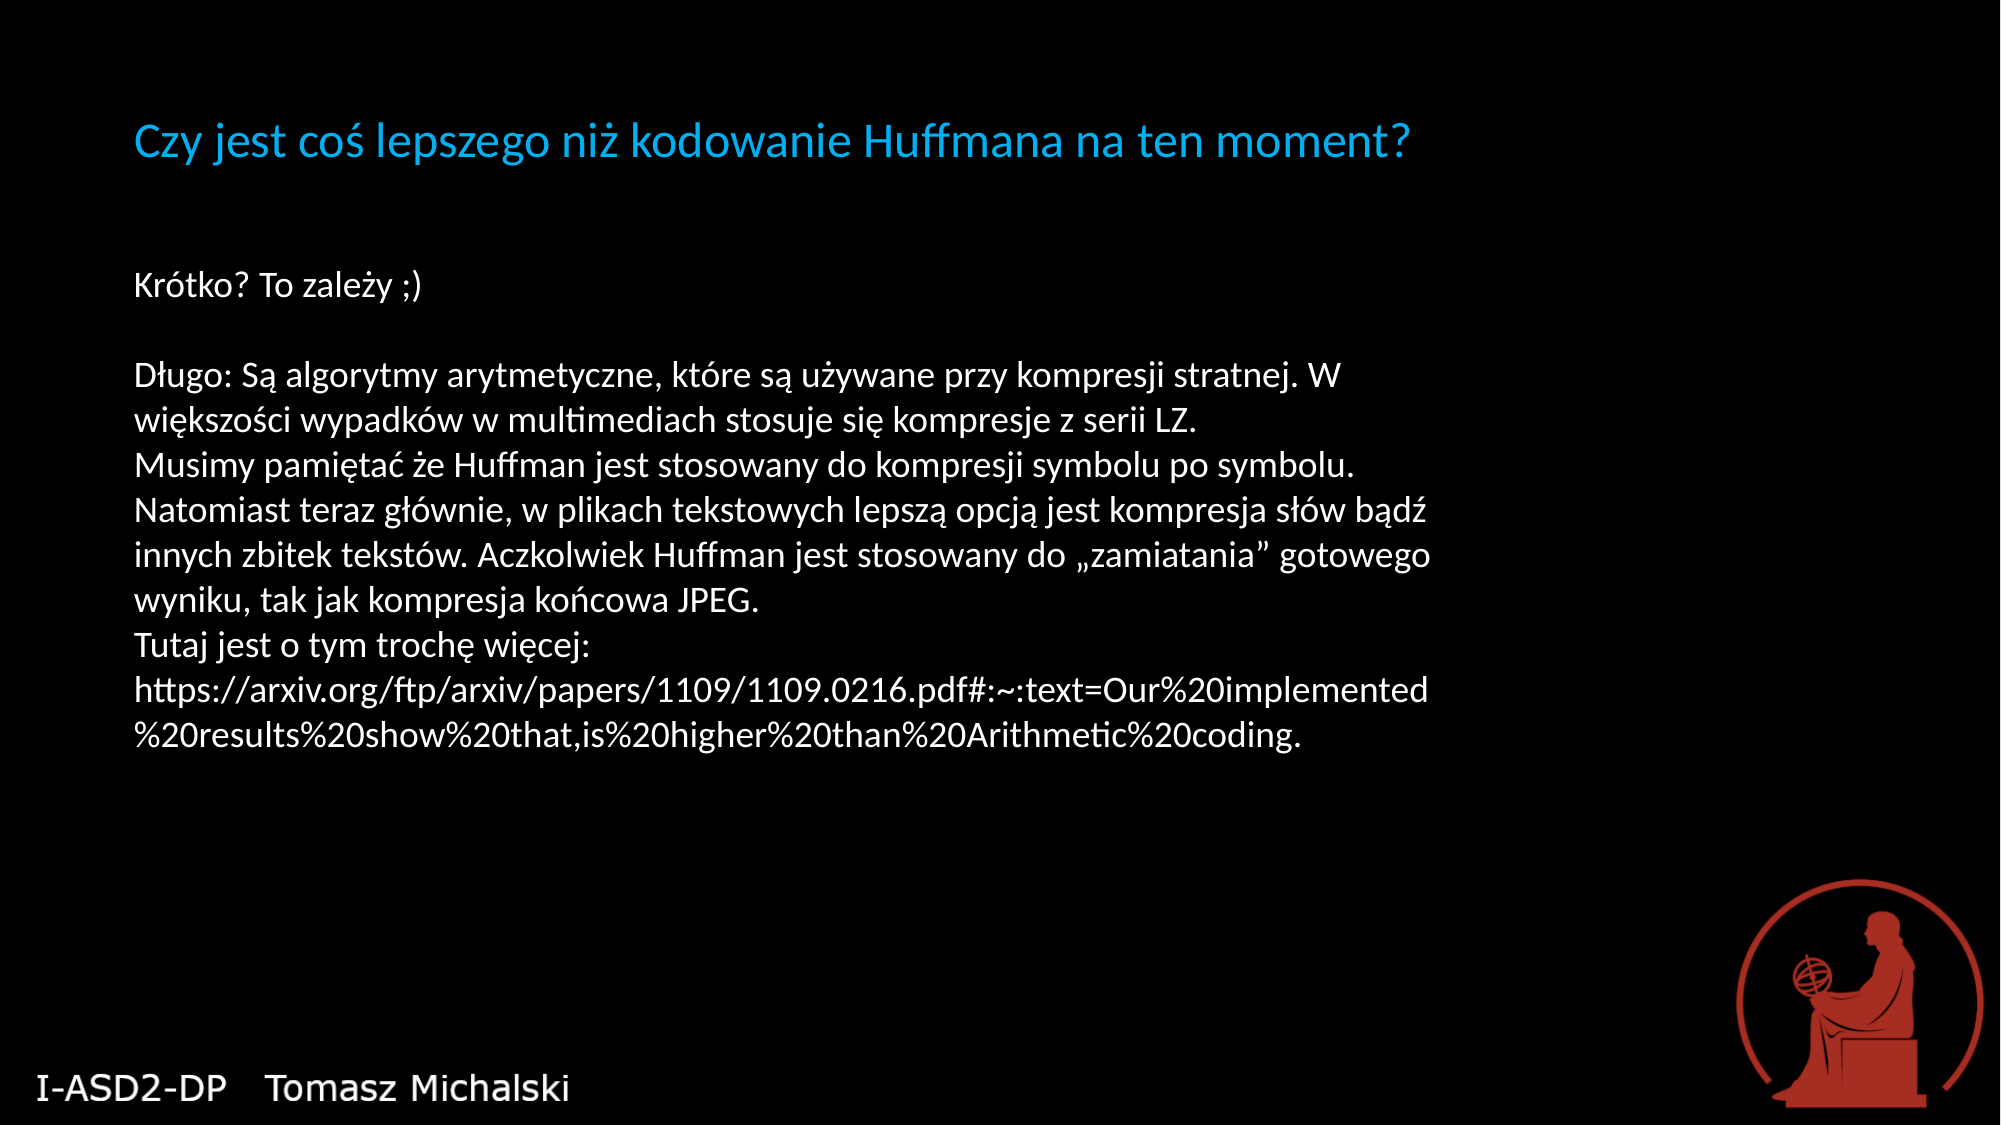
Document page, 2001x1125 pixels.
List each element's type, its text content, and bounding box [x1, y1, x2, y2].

text_box Krótko? To zależy ;) Długo: Są algorytmy arytmetyczne, które są używane przy kompresji stratnej. W większości wypadków w multimediach stosuje się kompresje z serii LZ. Musimy pamiętać że Huffman jest stosowany do kompresji symbolu po symbolu. Natomiast teraz głównie, w plikach tekstowych lepszą opcją jest kompresja słów bądź innych zbitek tekstów. Aczkolwiek Huffman jest stosowany do „zamiatania” gotowego wyniku, tak jak kompresja końcowa JPEG. Tutaj jest o tym trochę więcej: https://arxiv.org/ftp/arxiv/papers/1109/1109.0216.pdf#:~:text=Our%20implemented%20results%20show%20that,is%20higher%20than%20Arithmetic%20coding. [119, 253, 1479, 808]
picture [0, 0, 2001, 1125]
list Czy jest coś lepszego niż kodowanie Huffmana na ten moment? [119, 106, 1479, 177]
